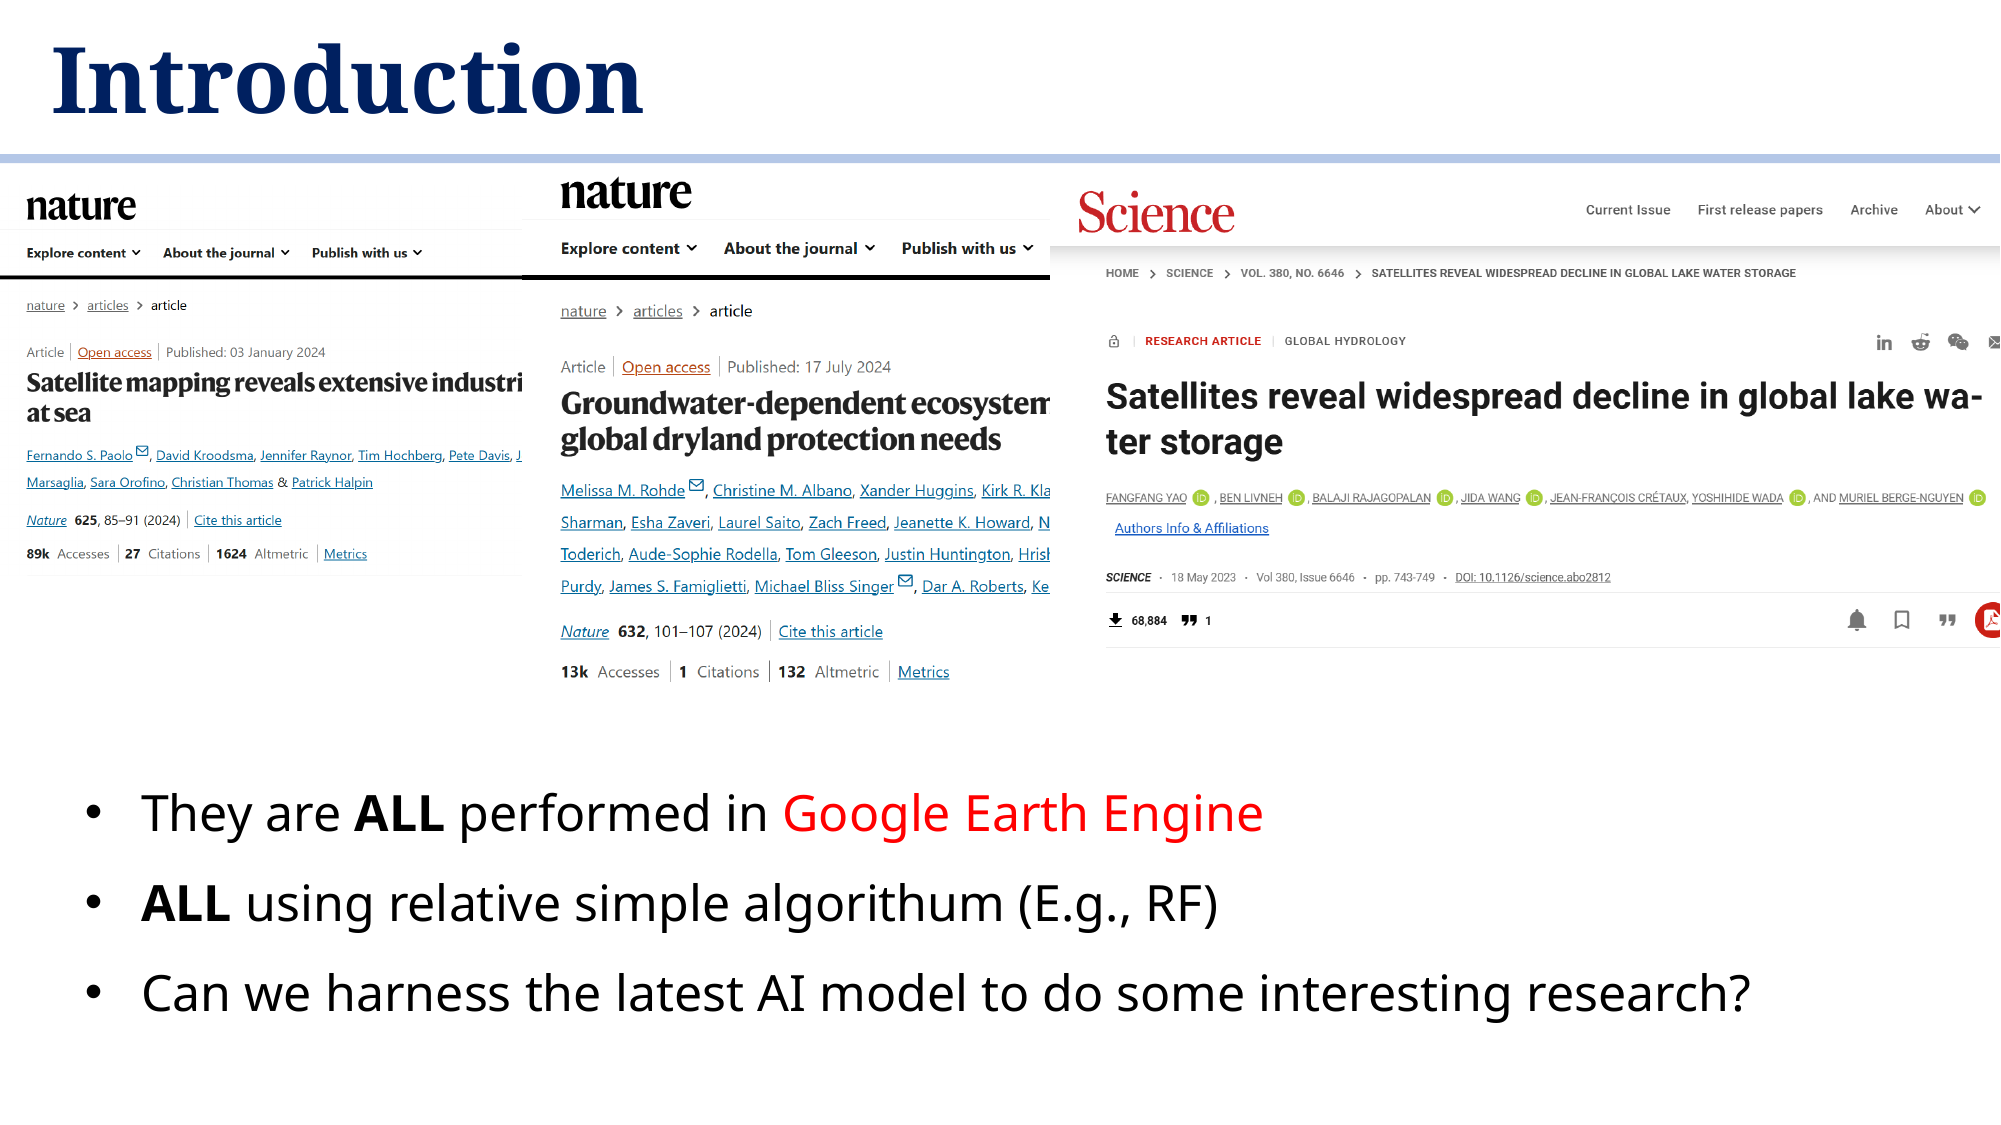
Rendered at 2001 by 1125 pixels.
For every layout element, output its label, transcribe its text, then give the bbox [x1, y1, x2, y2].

text_box [0, 153, 2000, 164]
text_box Introduction [36, 14, 843, 140]
text_box They are ALL performed in Google Earth Engine ALL using relative simple algorithum (E.g., RF) Can we harness the latest AI model to do some interesting research? [0, 743, 1833, 1029]
picture [0, 171, 2000, 700]
